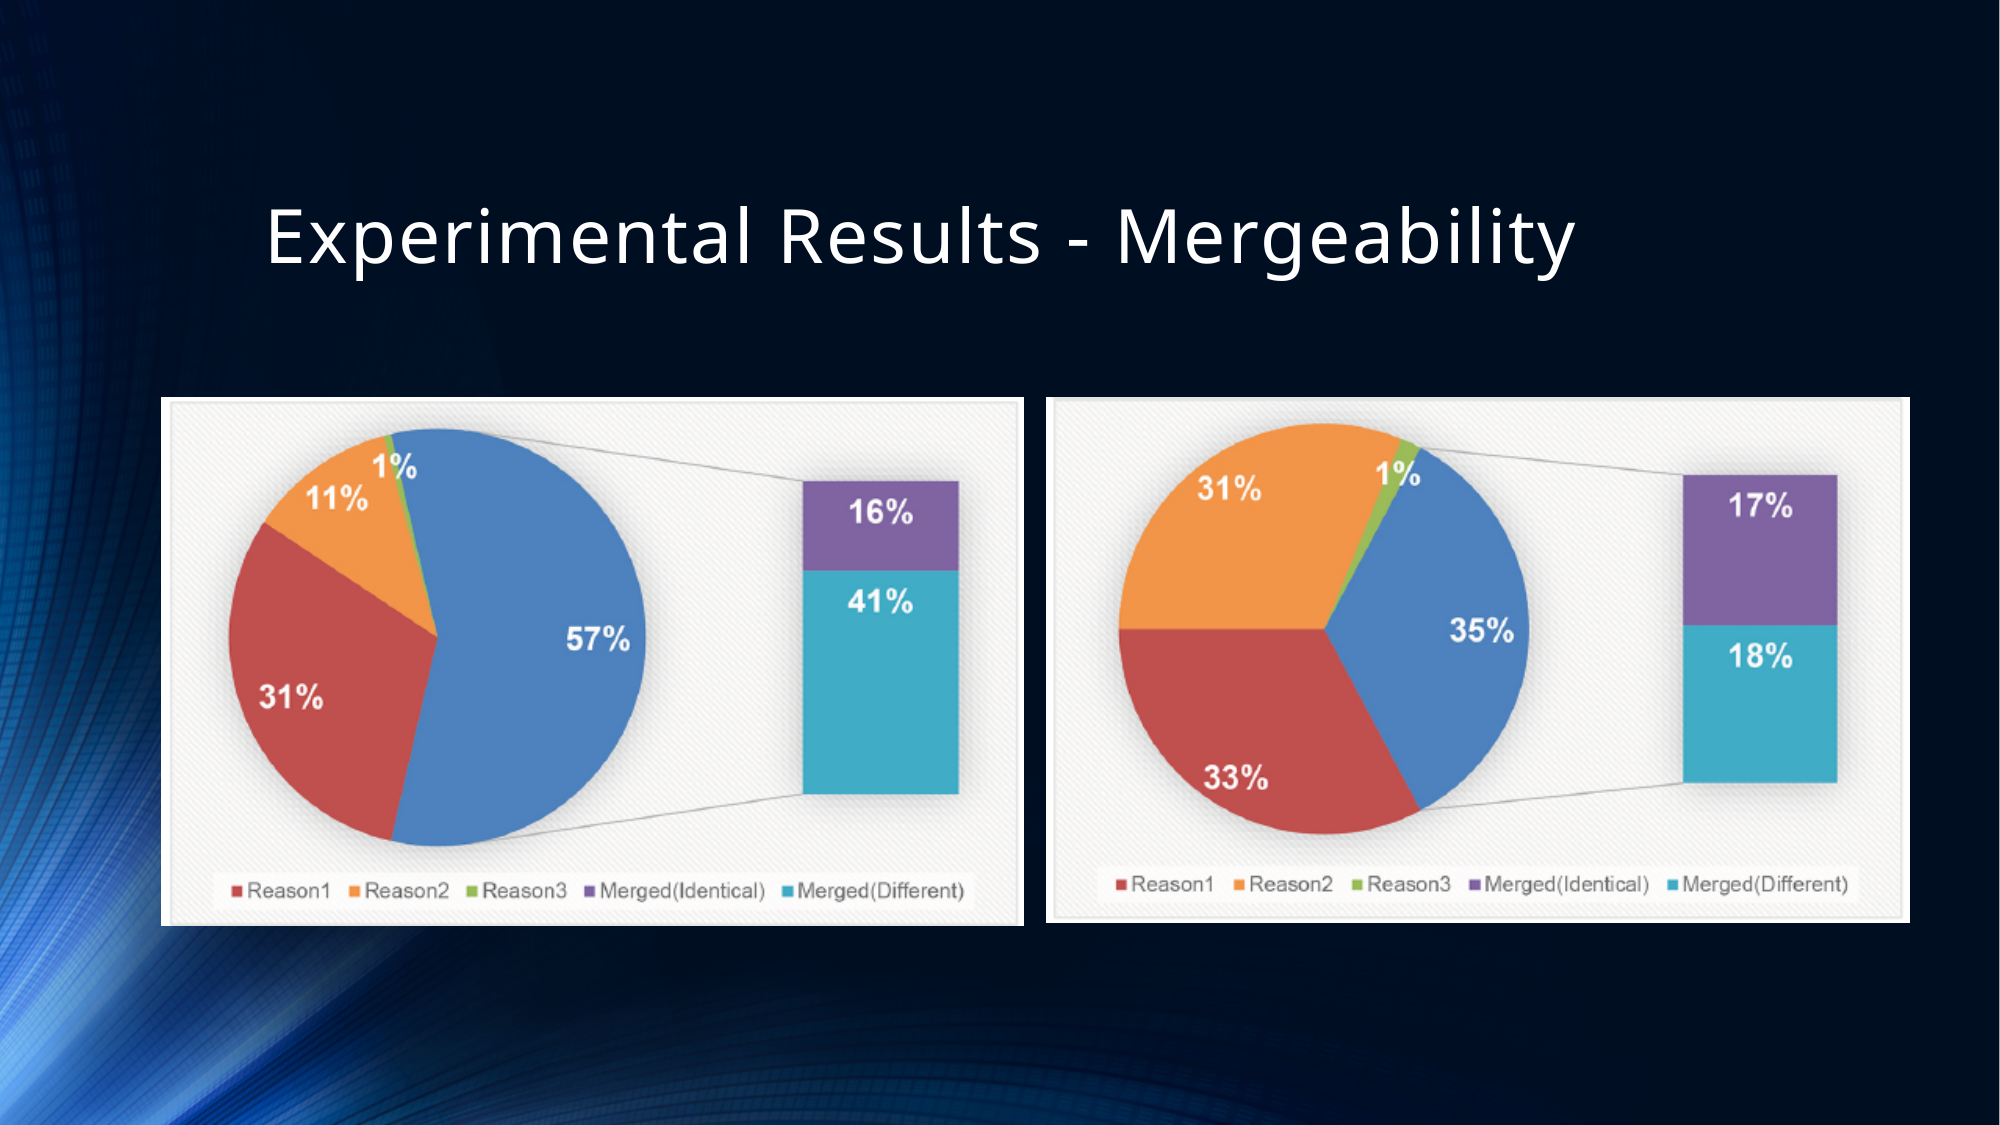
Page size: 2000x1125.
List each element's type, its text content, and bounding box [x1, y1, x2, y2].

picture [0, 0, 2000, 1125]
title Experimental Results - Mergeability [249, 62, 1750, 288]
